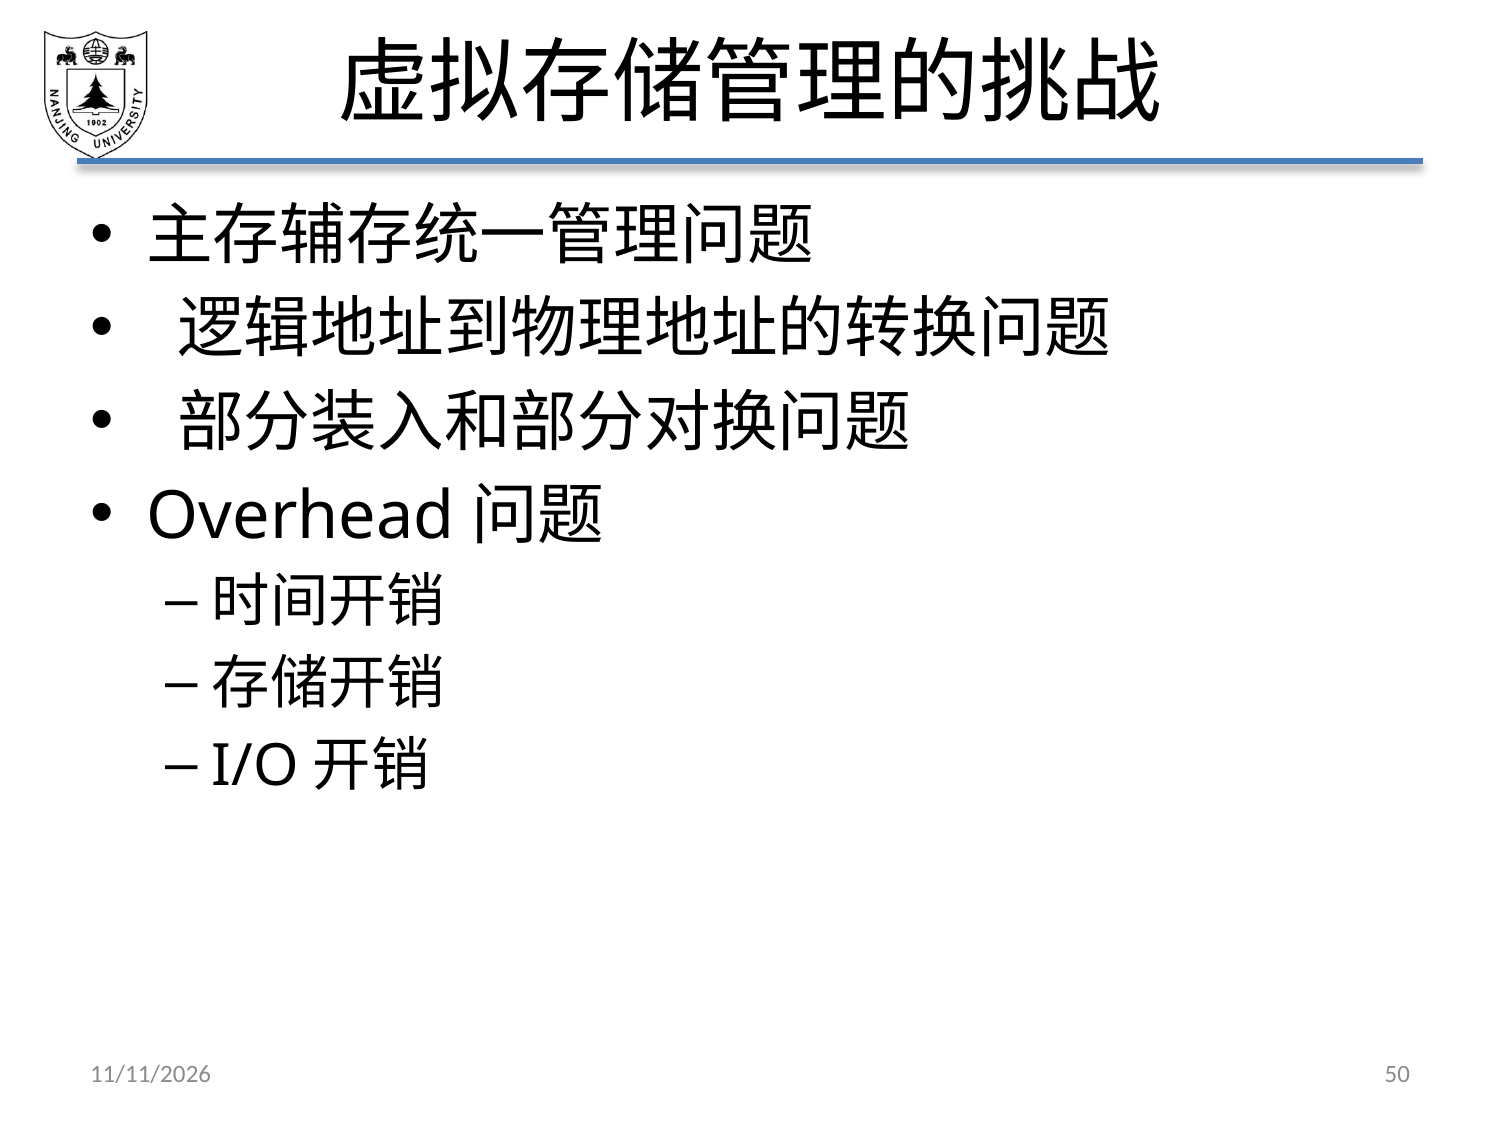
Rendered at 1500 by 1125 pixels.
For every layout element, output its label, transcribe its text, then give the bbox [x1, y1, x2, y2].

picture [41, 30, 75, 161]
slide_number 50 [1074, 1042, 1425, 1103]
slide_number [75, 1042, 425, 1103]
list 主存辅存统一管理问题 逻辑地址到物理地址的转换问题 部分装入和部分对换问题 Overhead问题 时间开销 存储开销 I/O开销 [75, 184, 1425, 1005]
title 虚拟存储管理的挑战 [75, 0, 1425, 161]
